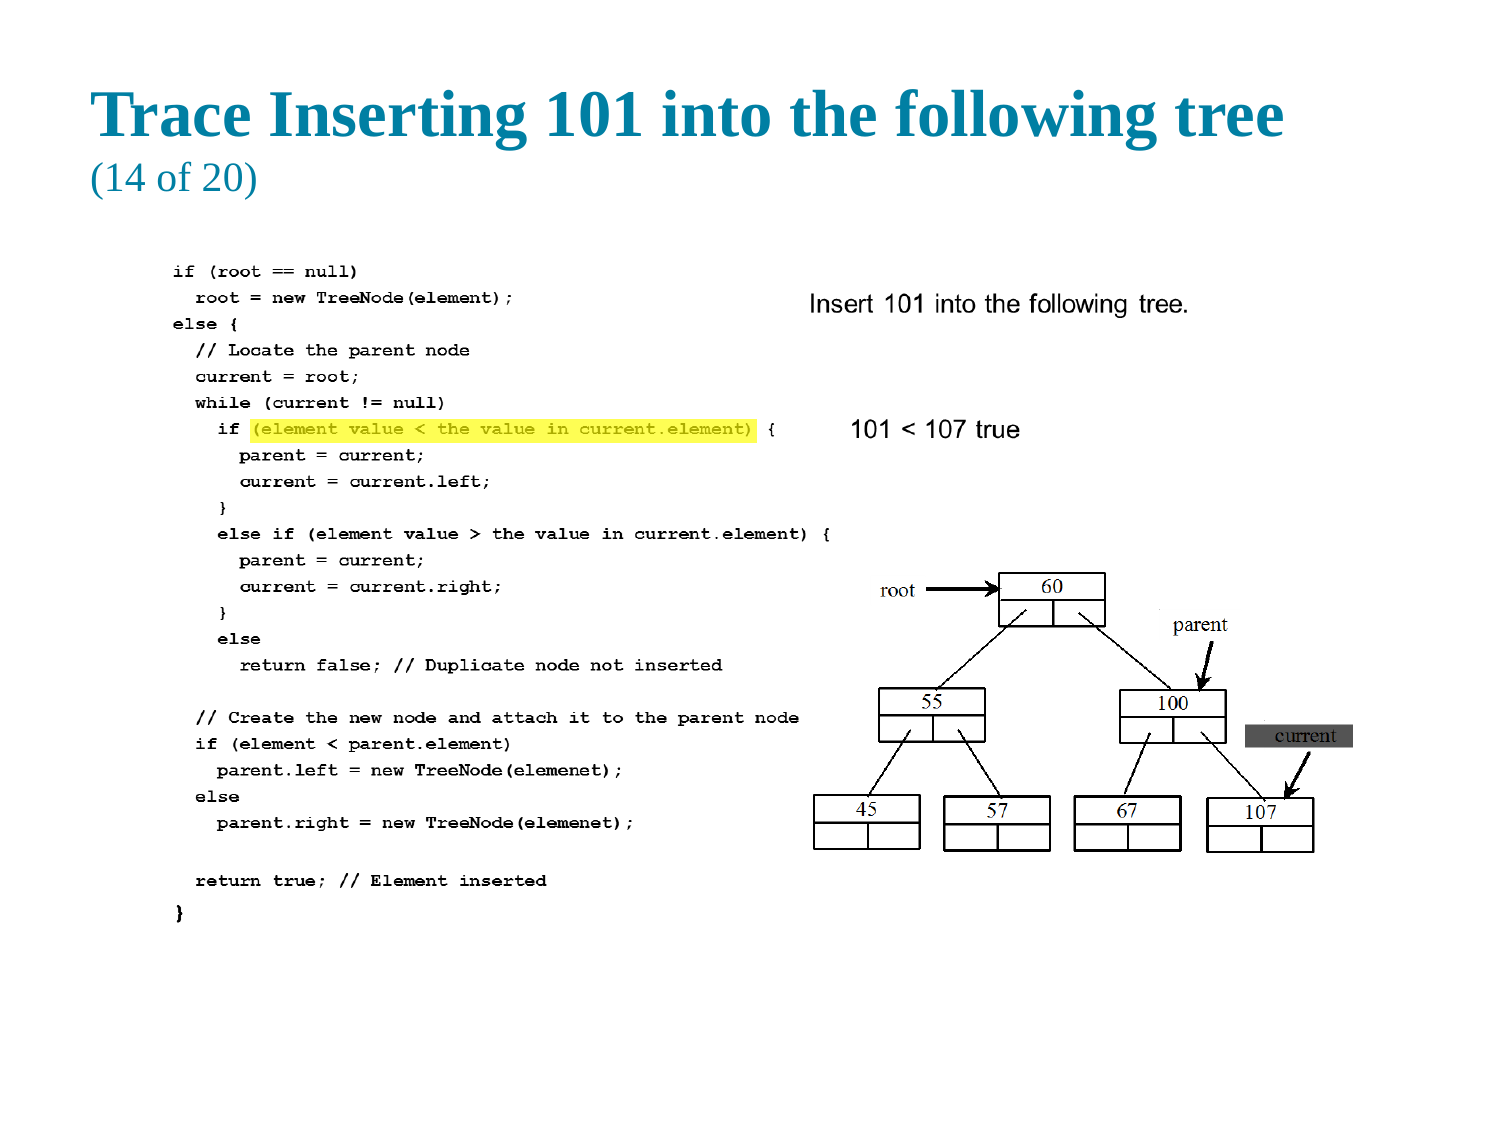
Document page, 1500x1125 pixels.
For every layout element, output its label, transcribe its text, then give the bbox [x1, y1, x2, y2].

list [157, 254, 1353, 1020]
title Trace Inserting 101 into the following tree (14 of 20) [75, 35, 1333, 216]
